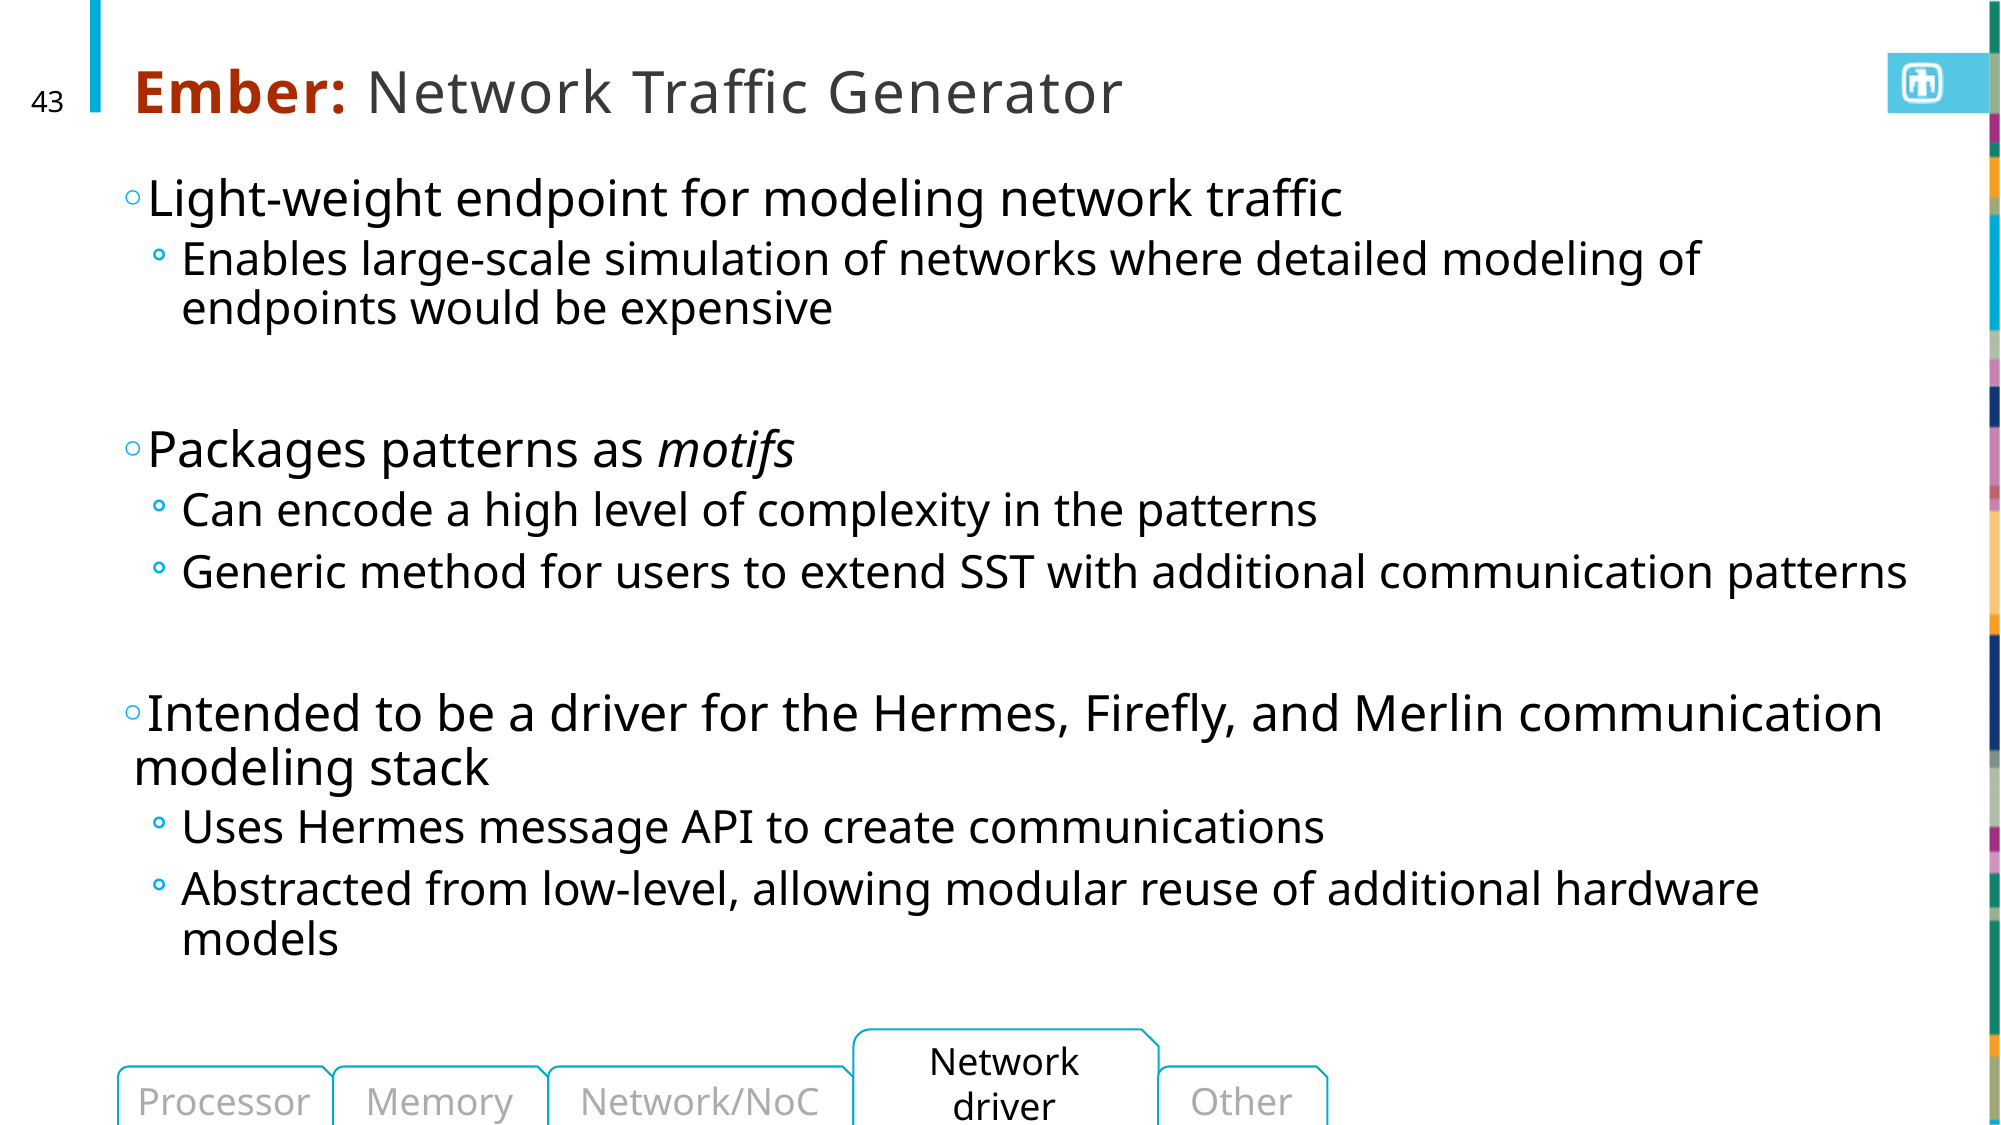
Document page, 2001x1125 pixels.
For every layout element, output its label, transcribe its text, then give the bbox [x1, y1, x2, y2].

slide_number 43 [10, 73, 80, 133]
text_box Network driver [852, 1028, 1160, 1063]
text_box Network/NoC [547, 1065, 852, 1125]
picture [1901, 62, 1944, 104]
picture [1990, 1, 1999, 215]
list Light-weight endpoint for modeling network traffic Enables large-scale simulation of networks where detailed modeling of endpoints would be expensive Packages patterns as motifs Can encode a high level of complexity in the patterns Generic method for users to extend SST with additional communication patterns Intended to be a driver for the Hermes, Firefly, and Merlin communication modeling stack Uses Hermes message API to create communications Abstracted from low-level, allowing modular reuse of additional hardware models [118, 166, 1927, 1000]
text_box Memory [332, 1065, 547, 1125]
picture [1990, 330, 1999, 1120]
text_box Processor [117, 1065, 332, 1125]
footer IISWC 2019 Tutorial [604, 1063, 1396, 1124]
title Ember: Network Traffic Generator [118, 39, 1769, 133]
